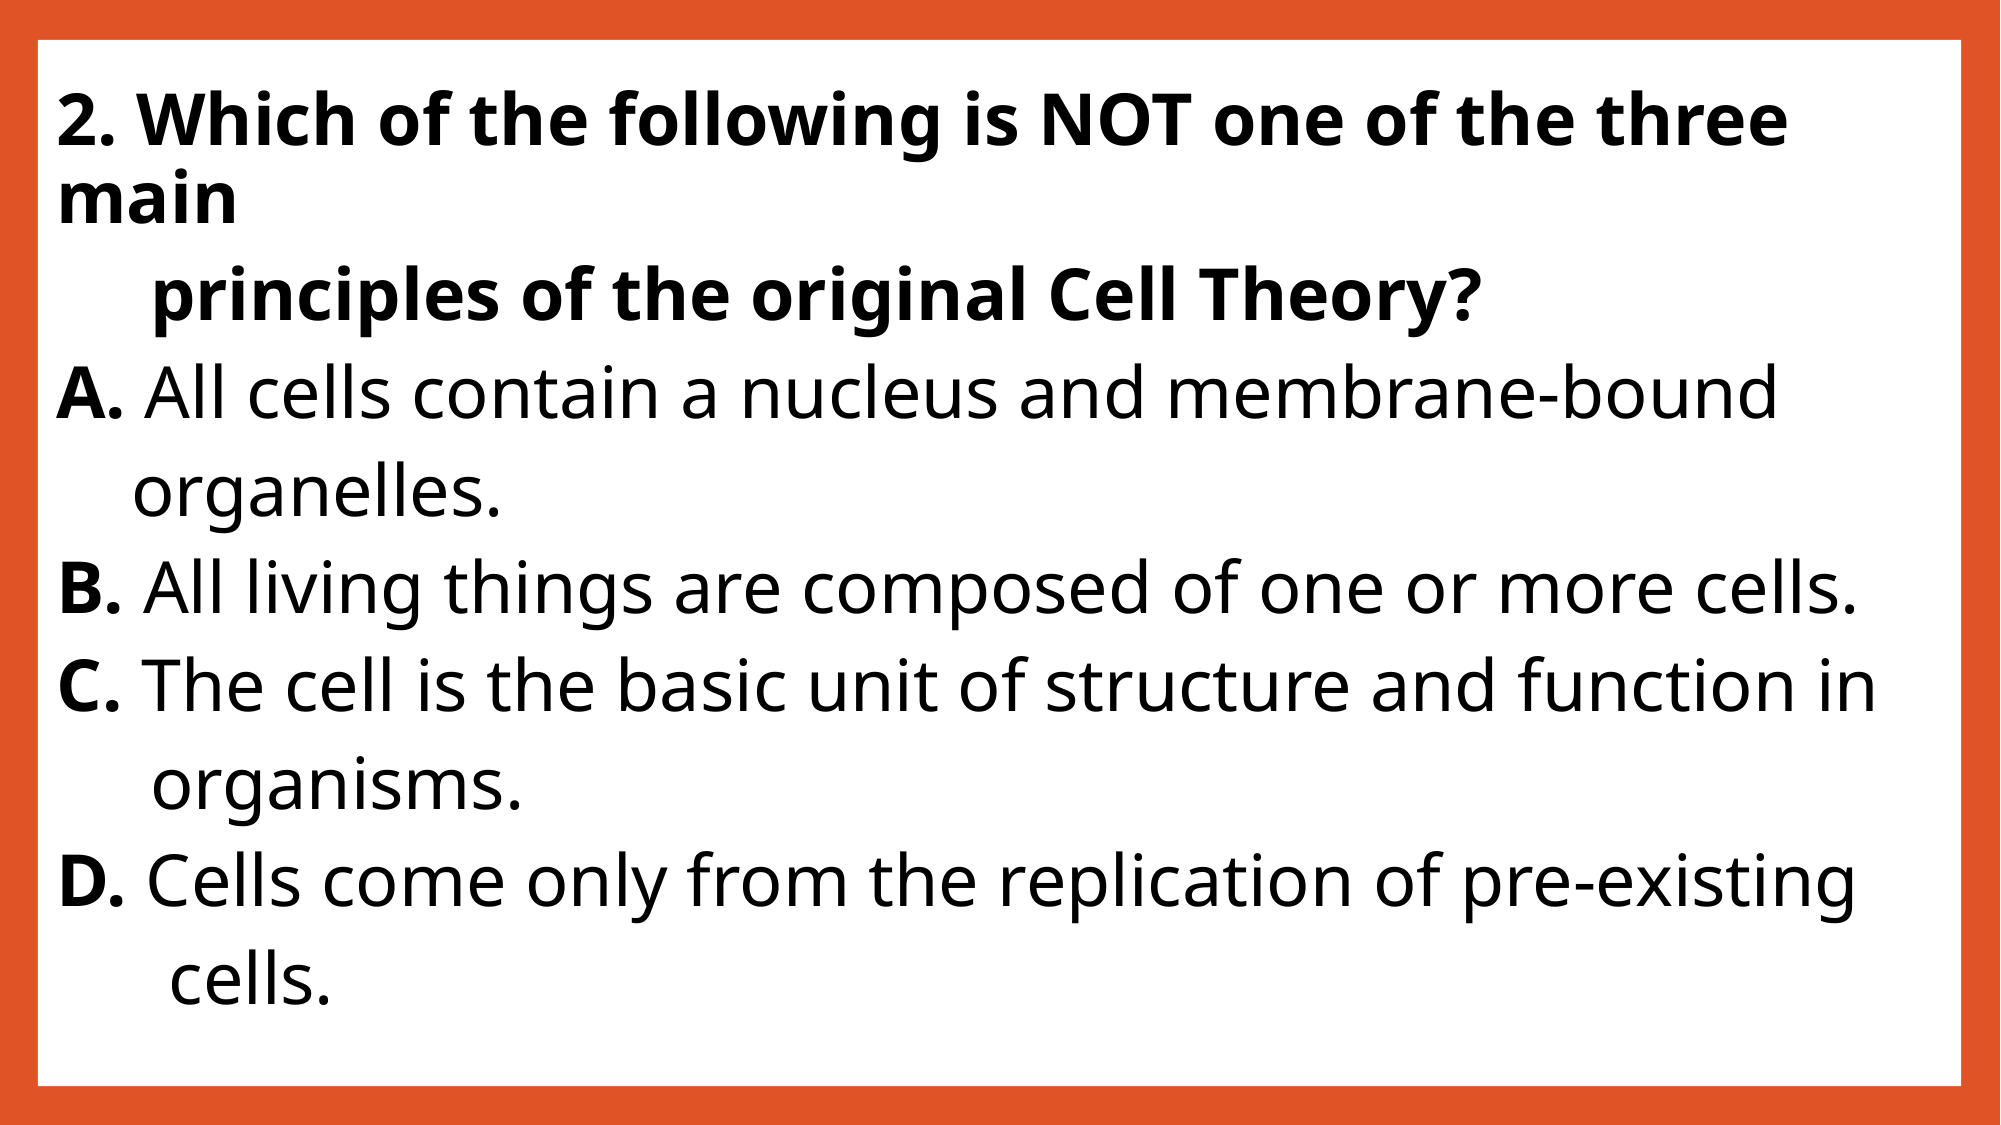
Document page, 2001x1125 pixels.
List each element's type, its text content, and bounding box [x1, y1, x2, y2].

list 2. Which of the following is NOT one of the three main principles of the original Cell Theory? A. All cells contain a nucleus and membrane-bound organelles. B. All living things are composed of one or more cells. C. The cell is the basic unit of structure and function in organisms. D. Cells come only from the replication of pre-existing cells. [41, 76, 1963, 1085]
